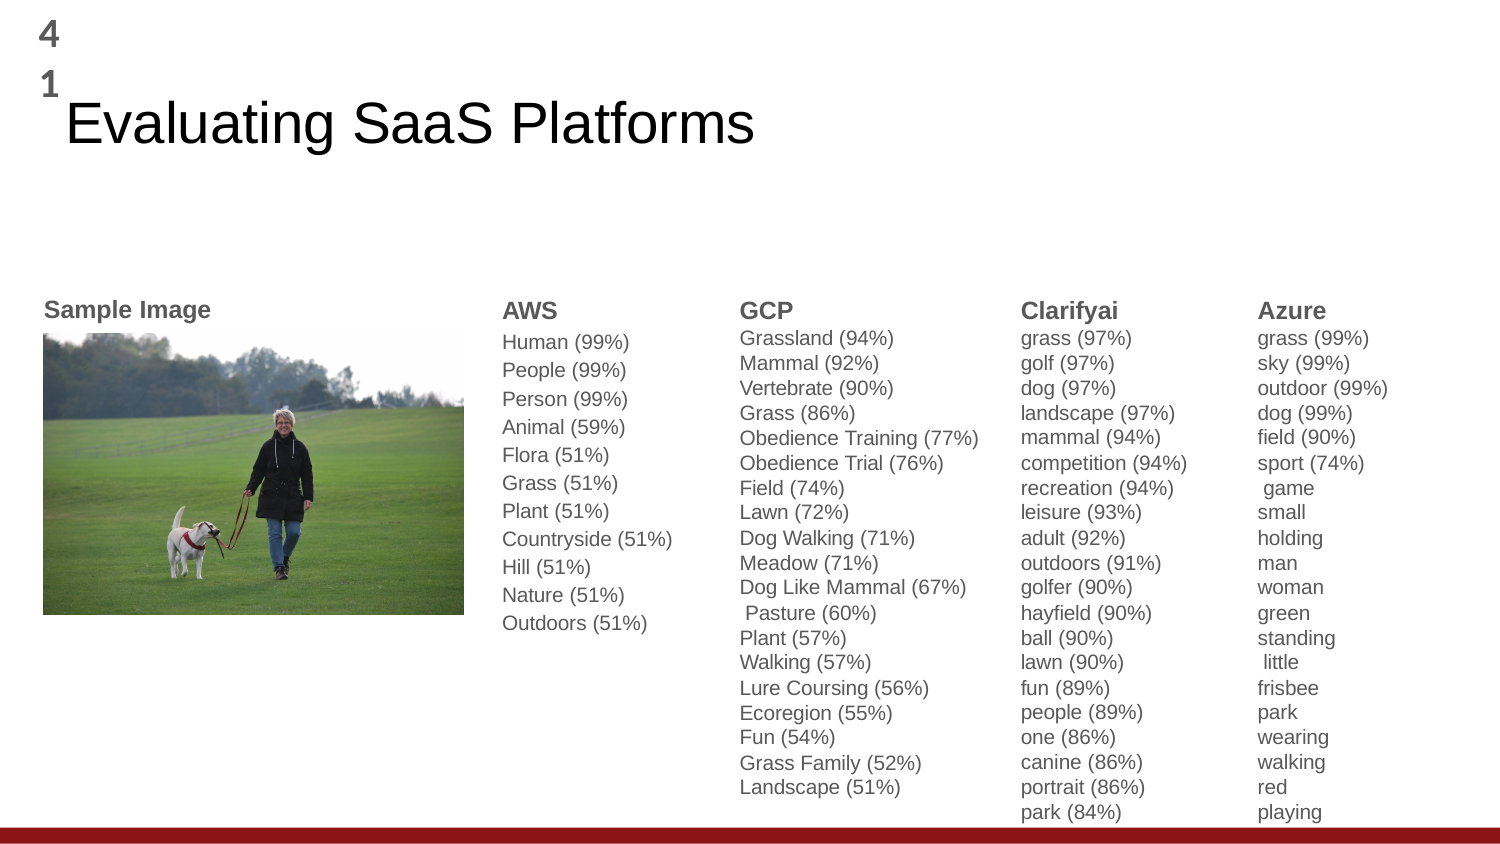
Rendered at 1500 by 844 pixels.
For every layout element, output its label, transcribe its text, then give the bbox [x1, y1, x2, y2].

text_box AWS Human (99%) People (99%) Person (99%) Animal (59%) Flora (51%) Grass (51%) Plant (51%) Countryside (51%) Hill (51%) Nature (51%) Outdoors (51%) [500, 286, 677, 635]
title Evaluating SaaS Platforms [63, 82, 759, 226]
text_box Azure grass (99%) sky (99%) outdoor (99%) dog (99%) field (90%) sport (74%) game small holding man woman green standing little frisbee park wearing walking red playing [1255, 292, 1392, 824]
picture [42, 332, 464, 615]
text_box Clarifyai grass (97%) golf (97%) dog (97%) landscape (97%) mammal (94%) competition (94%) recreation (94%) leisure (93%) adult (92%) outdoors (91%) golfer (90%) hayfield (90%) ball (90%) lawn (90%) fun (89%) people (89%) one (86%) canine (86%) portrait (86%) park (84%) [1018, 292, 1191, 824]
text_box 41 [36, 3, 79, 106]
text_box Sample Image [41, 291, 214, 324]
text_box GCP Grassland (94%) Mammal (92%) Vertebrate (90%) Grass (86%) Obedience Training (77%) Obedience Trial (76%) Field (74%) Lawn (72%) Dog Walking (71%) Meadow (71%) Dog Like Mammal (67%) Pasture (60%) Plant (57%) Walking (57%) Lure Coursing (56%) Ecoregion (55%) Fun (54%) Grass Family (52%) Landscape (51%) [737, 292, 984, 799]
